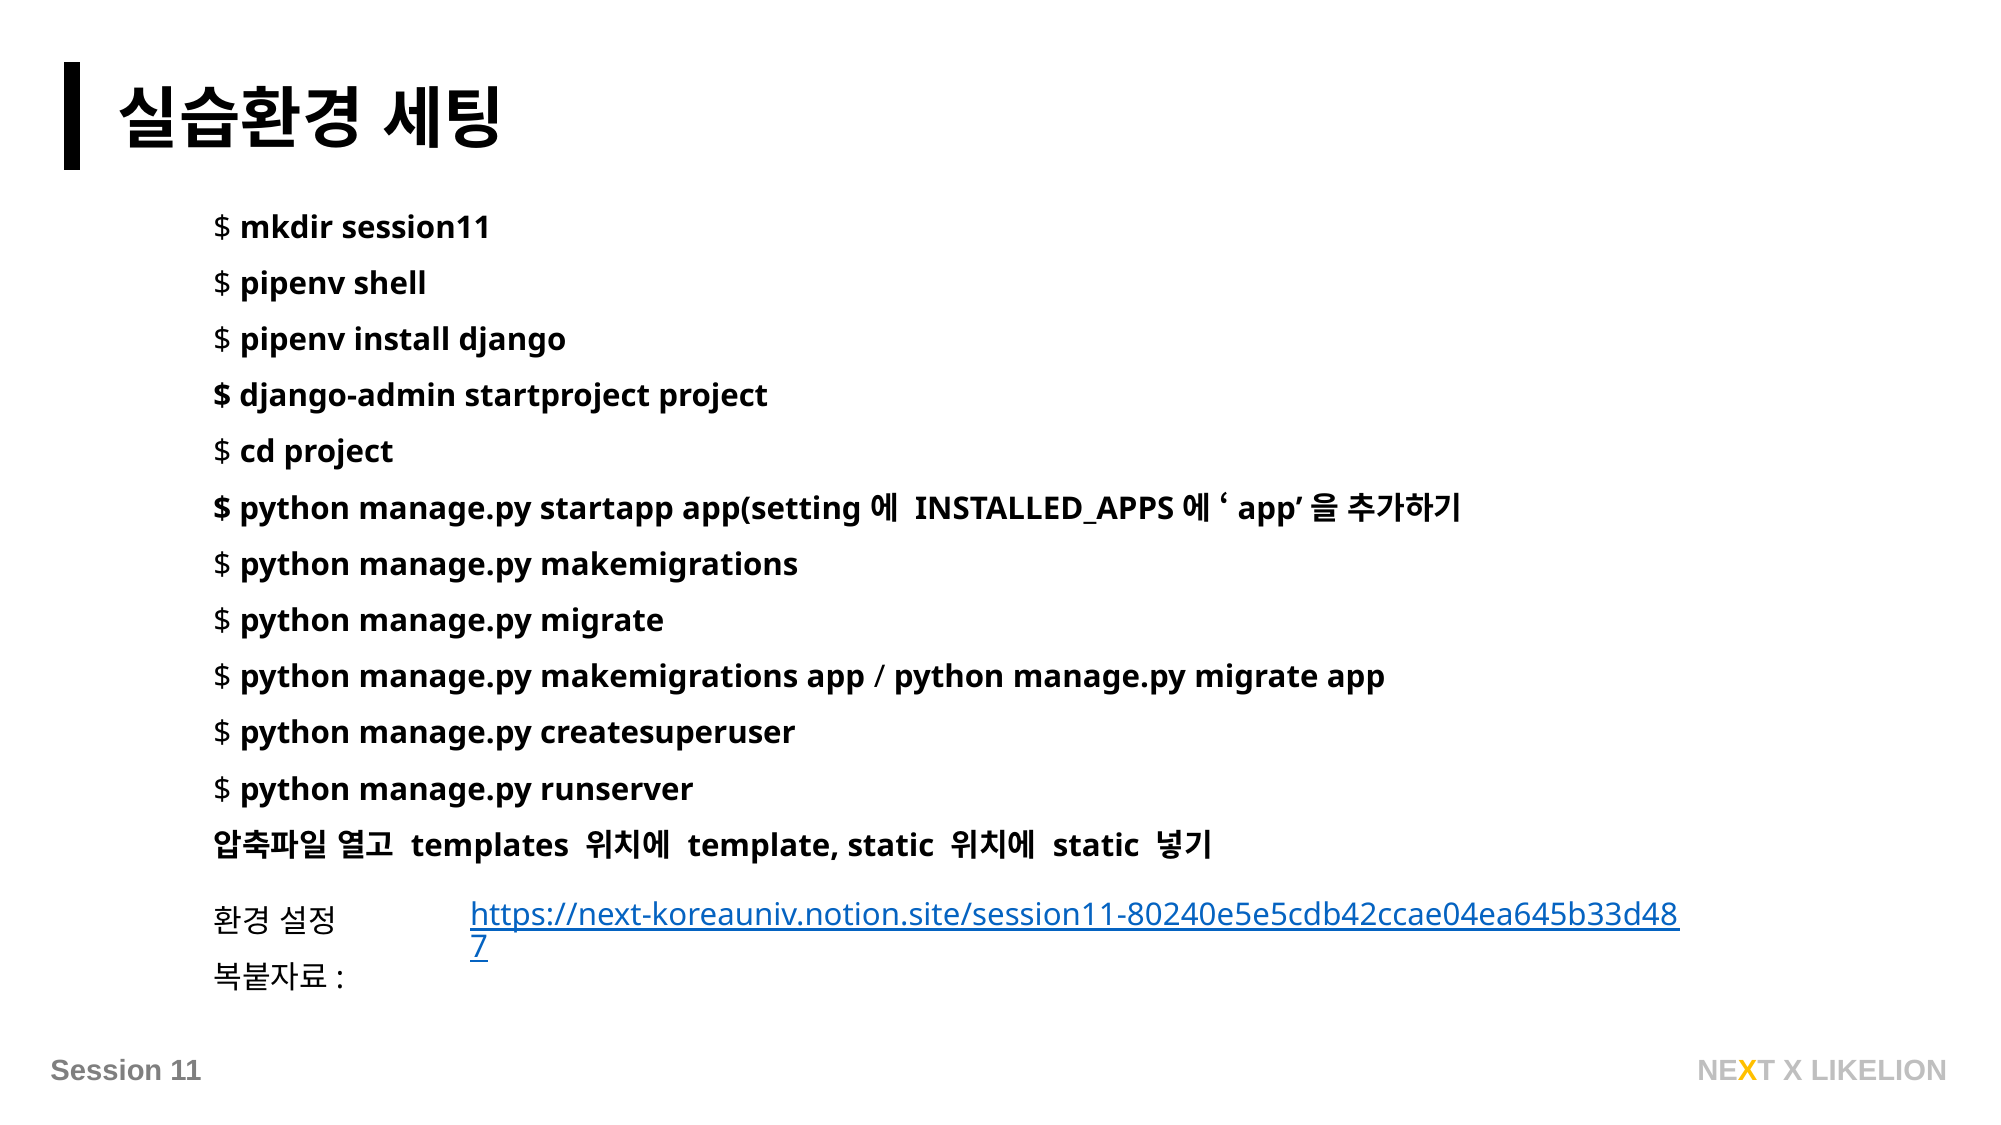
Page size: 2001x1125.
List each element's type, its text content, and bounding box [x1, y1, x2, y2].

text_box Session 11 [35, 1044, 318, 1095]
text_box 실습환경 세팅 [102, 68, 1420, 164]
text_box [64, 63, 80, 170]
text_box $ mkdir session11 $ pipenv shell $ pipenv install django $ django-admin startproject project $ cd project $ python manage.py startapp app(setting에 INSTALLED_APPS에 ‘app’을 추가하기 $ python manage.py makemigrations $ python manage.py migrate $ python manage.py makemigrations app / python manage.py migrate app $ python manage.py createsuperuser $ python manage.py runserver 압축파일 열고 templates 위치에 template, static 위치에 static 넣기 [198, 180, 1802, 870]
text_box 환경 설정 복붙자료: [198, 874, 473, 1002]
text_box NEXT X LIKELION [1682, 1044, 1965, 1095]
text_box https://next-koreauniv.notion.site/session11-80240e5e5cdb42ccae04ea645b33d487 [473, 887, 1711, 945]
